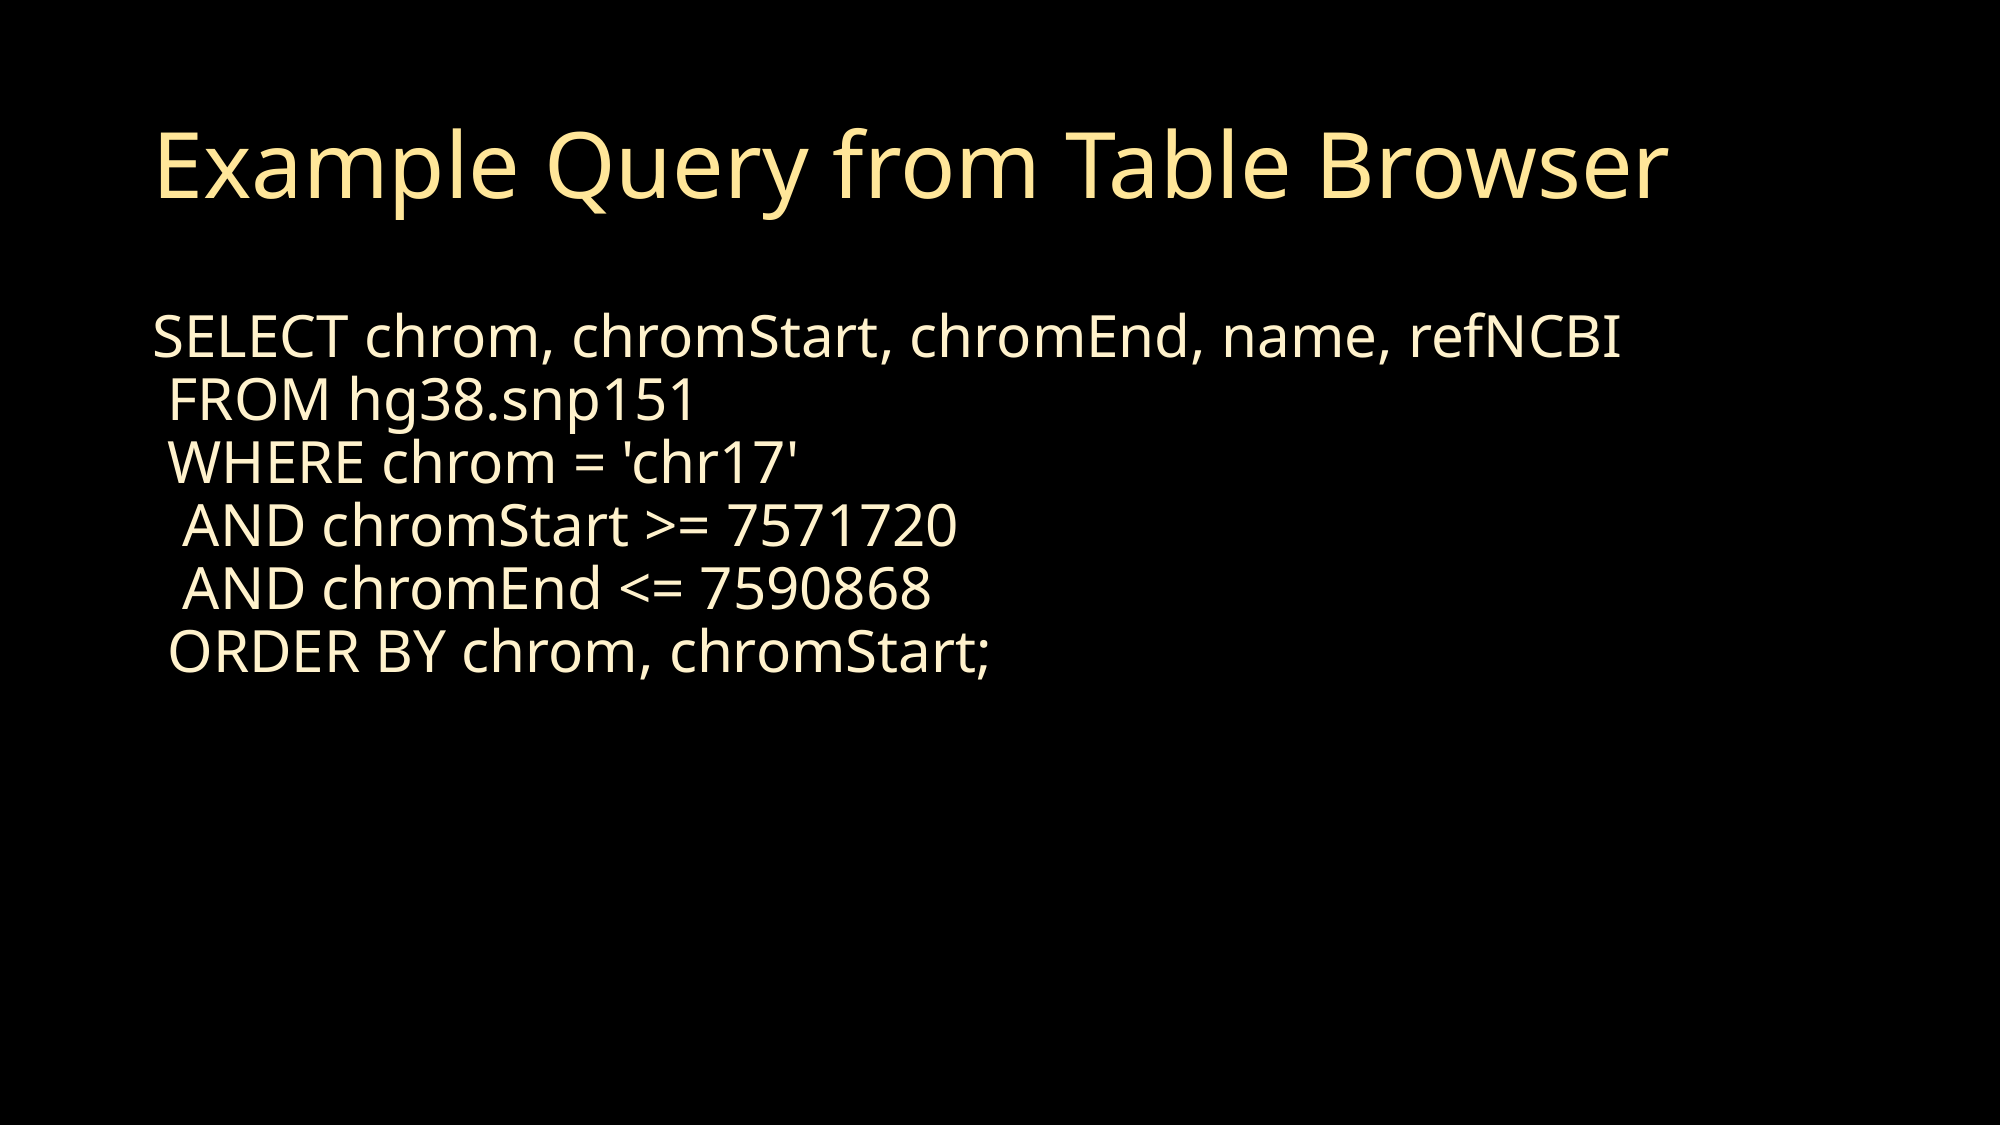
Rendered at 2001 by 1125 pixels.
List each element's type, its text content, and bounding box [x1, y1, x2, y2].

list SELECT chrom, chromStart, chromEnd, name, refNCBI FROM hg38.snp151 WHERE chrom = 'chr17' AND chromStart >= 7571720 AND chromEnd <= 7590868 ORDER BY chrom, chromStart; [137, 299, 1863, 1014]
title Example Query from Table Browser [137, 59, 1863, 278]
